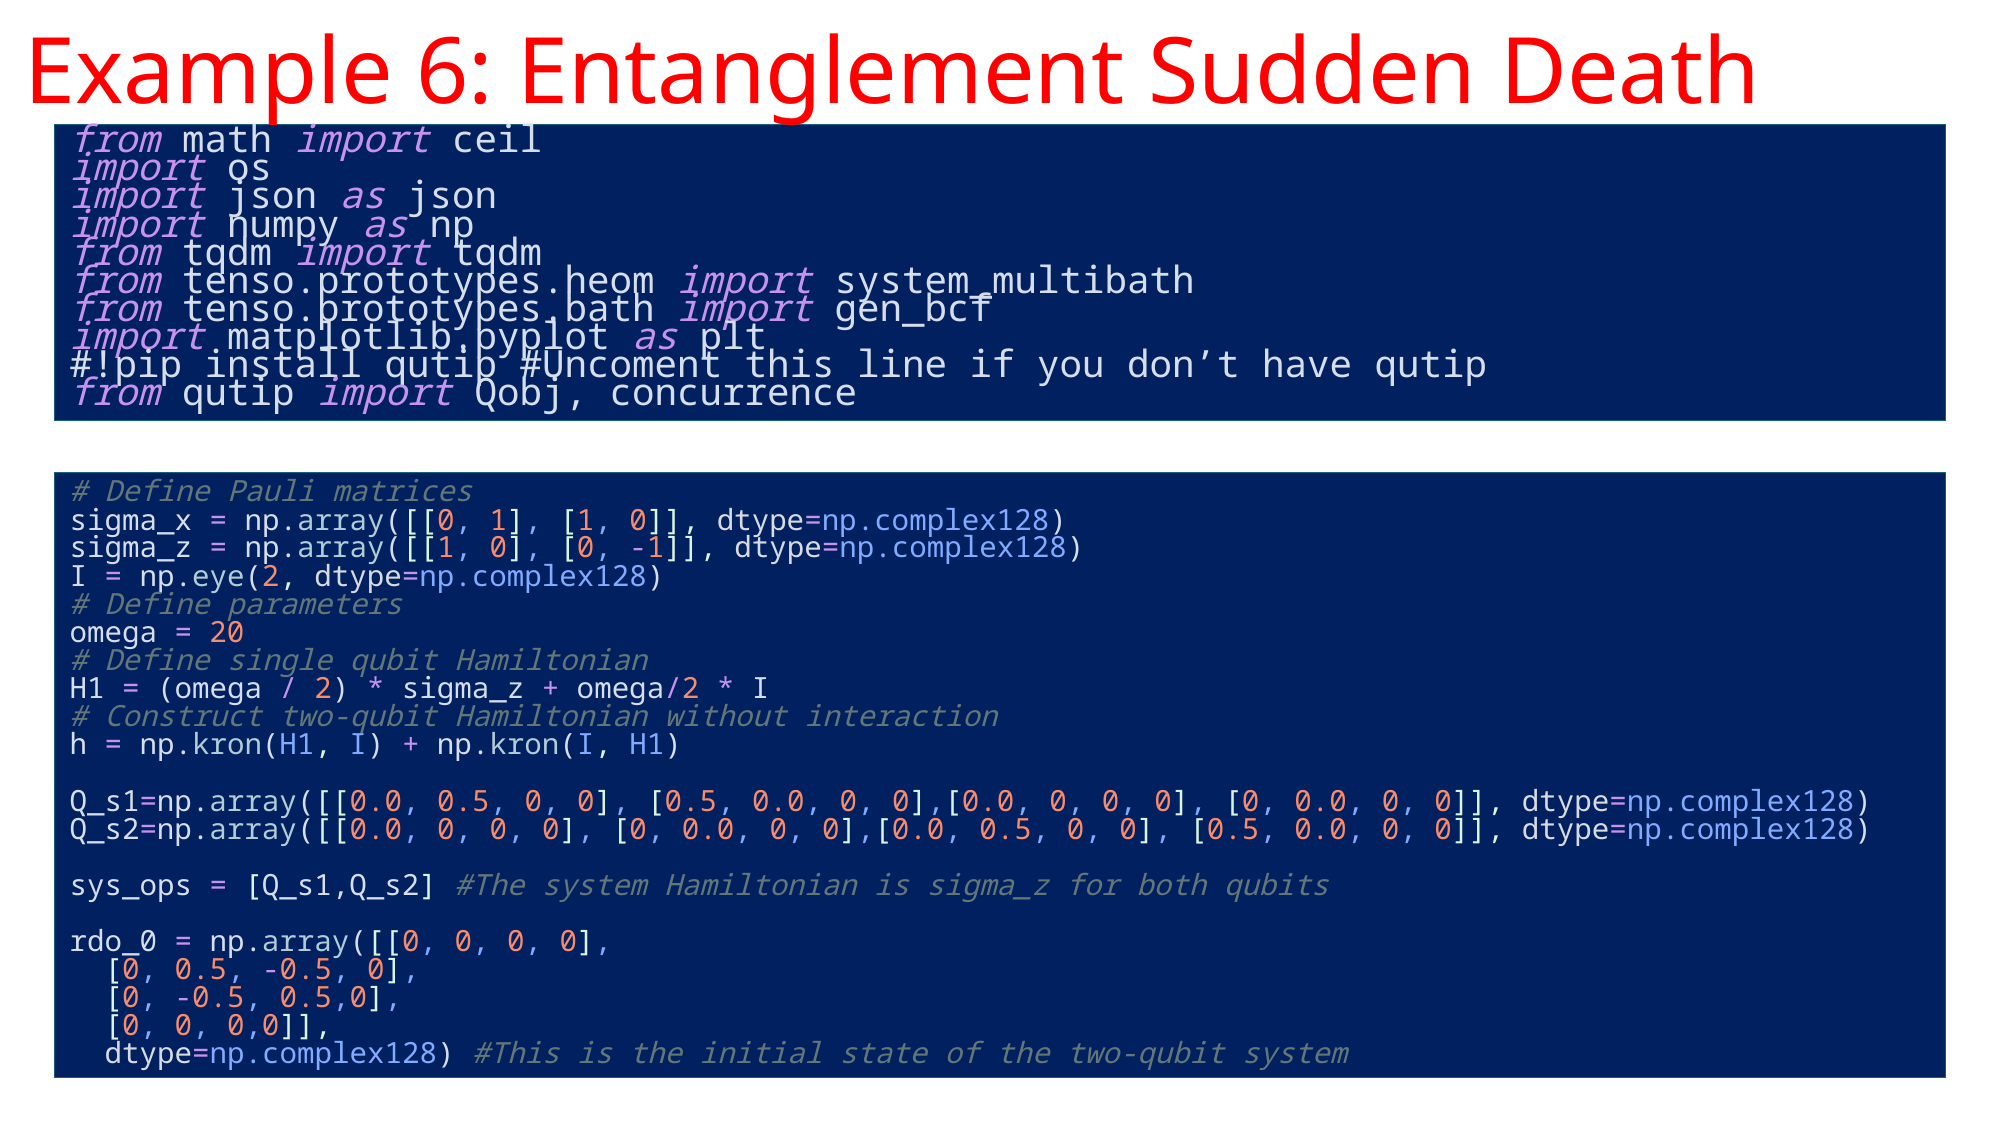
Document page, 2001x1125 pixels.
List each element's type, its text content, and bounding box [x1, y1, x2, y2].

text_box # Define Pauli matrices sigma_x = np.array([[0, 1], [1, 0]], dtype=np.complex128) sigma_z = np.array([[1, 0], [0, -1]], dtype=np.complex128) I = np.eye(2, dtype=np.complex128) # Define parameters omega = 20 # Define single qubit Hamiltonian H1 = (omega / 2) * sigma_z + omega/2 * I # Construct two-qubit Hamiltonian without interaction h = np.kron(H1, I) + np.kron(I, H1) Q_s1=np.array([[0.0, 0.5, 0, 0], [0.5, 0.0, 0, 0],[0.0, 0, 0, 0], [0, 0.0, 0, 0]], dtype=np.complex128) Q_s2=np.array([[0.0, 0, 0, 0], [0, 0.0, 0, 0],[0.0, 0.5, 0, 0], [0.5, 0.0, 0, 0]], dtype=np.complex128) sys_ops = [Q_s1,Q_s2] #The system Hamiltonian is sigma_z for both qubits rdo_0 = np.array([[0, 0, 0, 0], [0, 0.5, -0.5, 0], [0, -0.5, 0.5,0], [0, 0, 0,0]], dtype=np.complex128) #This is the initial state of the two-qubit system [54, 472, 1946, 1078]
text_box from math import ceil import os import json as json import numpy as np from tqdm import tqdm from tenso.prototypes.heom import system_multibath from tenso.prototypes.bath import gen_bcf import matplotlib.pyplot as plt #!pip install qutip #Uncoment this line if you don’t have qutip from qutip import Qobj, concurrence [54, 183, 1946, 421]
title Example 6: Entanglement Sudden Death [9, 0, 1946, 183]
